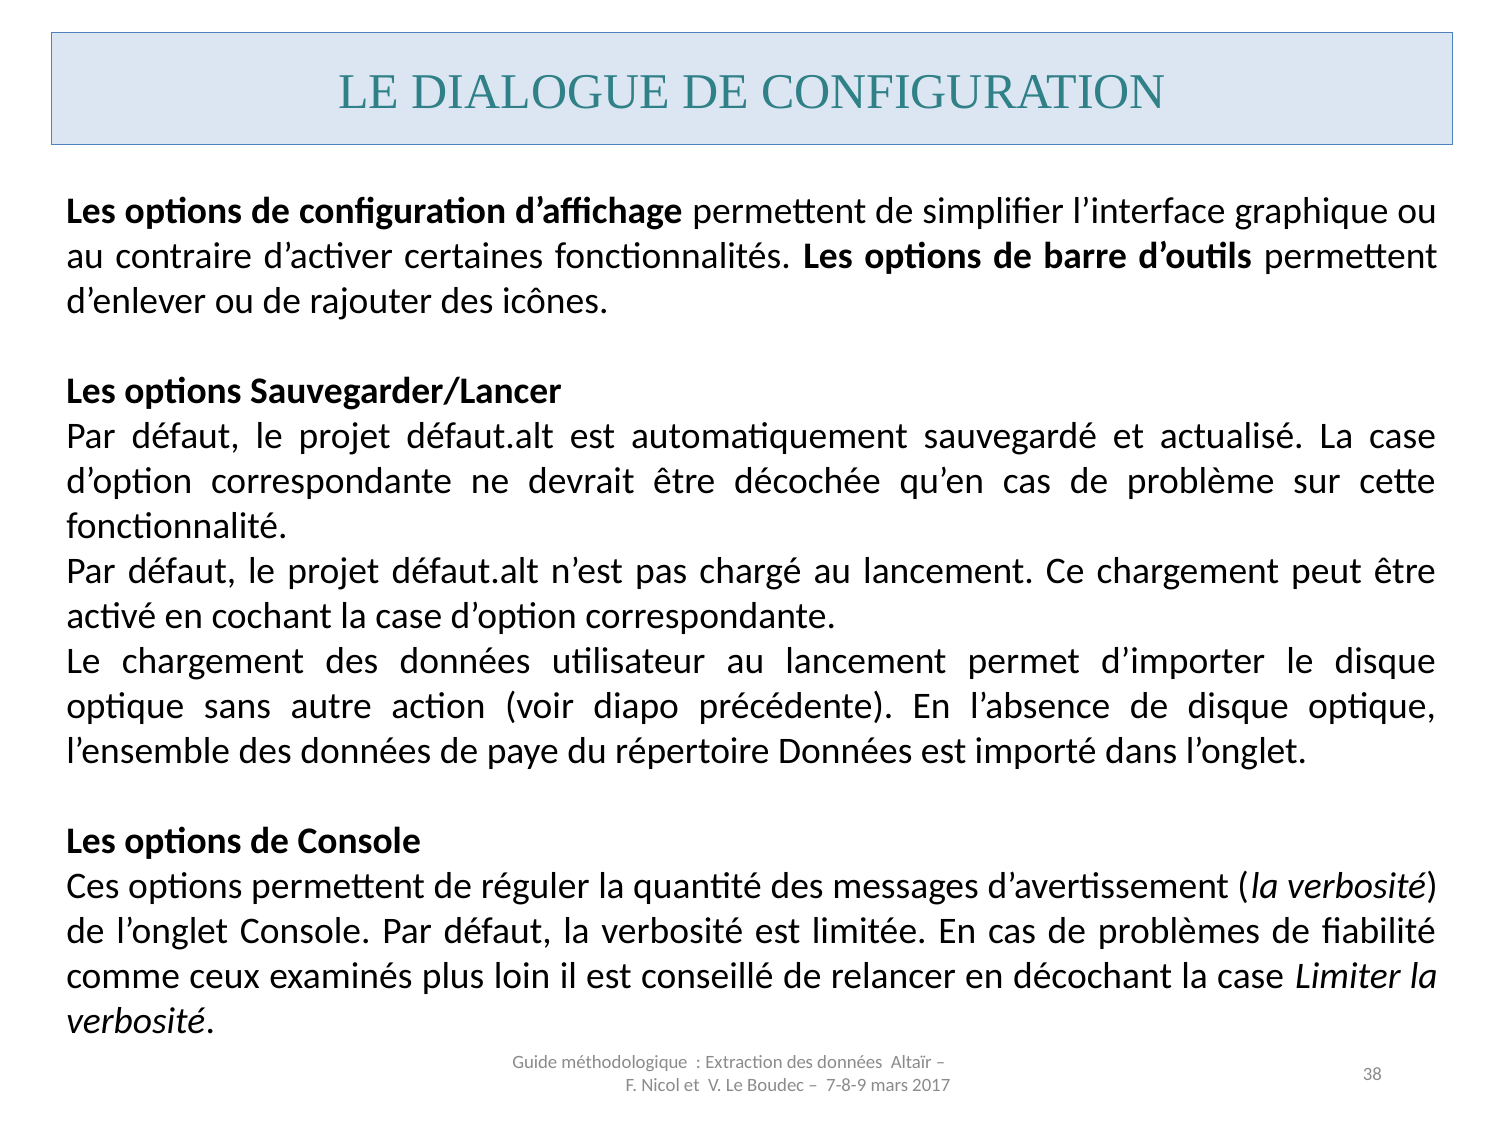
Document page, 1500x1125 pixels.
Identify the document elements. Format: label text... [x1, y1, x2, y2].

text_box Les options de configuration d’affichage permettent de simplifier l’interface graphique ou au contraire d’activer certaines fonctionnalités. Les options de barre d’outils permettent d’enlever ou de rajouter des icônes. Les options Sauvegarder/Lancer Par défaut, le projet défaut.alt est automatiquement sauvegardé et actualisé. La case d’option correspondante ne devrait être décochée qu’en cas de problème sur cette fonctionnalité. Par défaut, le projet défaut.alt n’est pas chargé au lancement. Ce chargement peut être activé en cochant la case d’option correspondante. Le chargement des données utilisateur au lancement permet d’importer le disque optique sans autre action (voir diapo précédente). En l’absence de disque optique, l’ensemble des données de paye du répertoire Données est importé dans l’onglet. Les options de Console Ces options permettent de réguler la quantité des messages d’avertissement (la verbosité) de l’onglet Console. Par défaut, la verbosité est limitée. En cas de problèmes de fiabilité comme ceux examinés plus loin il est conseillé de relancer en décochant la case Limiter la verbosité. [51, 178, 1453, 1125]
text_box Le dialogue de configuration [51, 32, 1453, 145]
